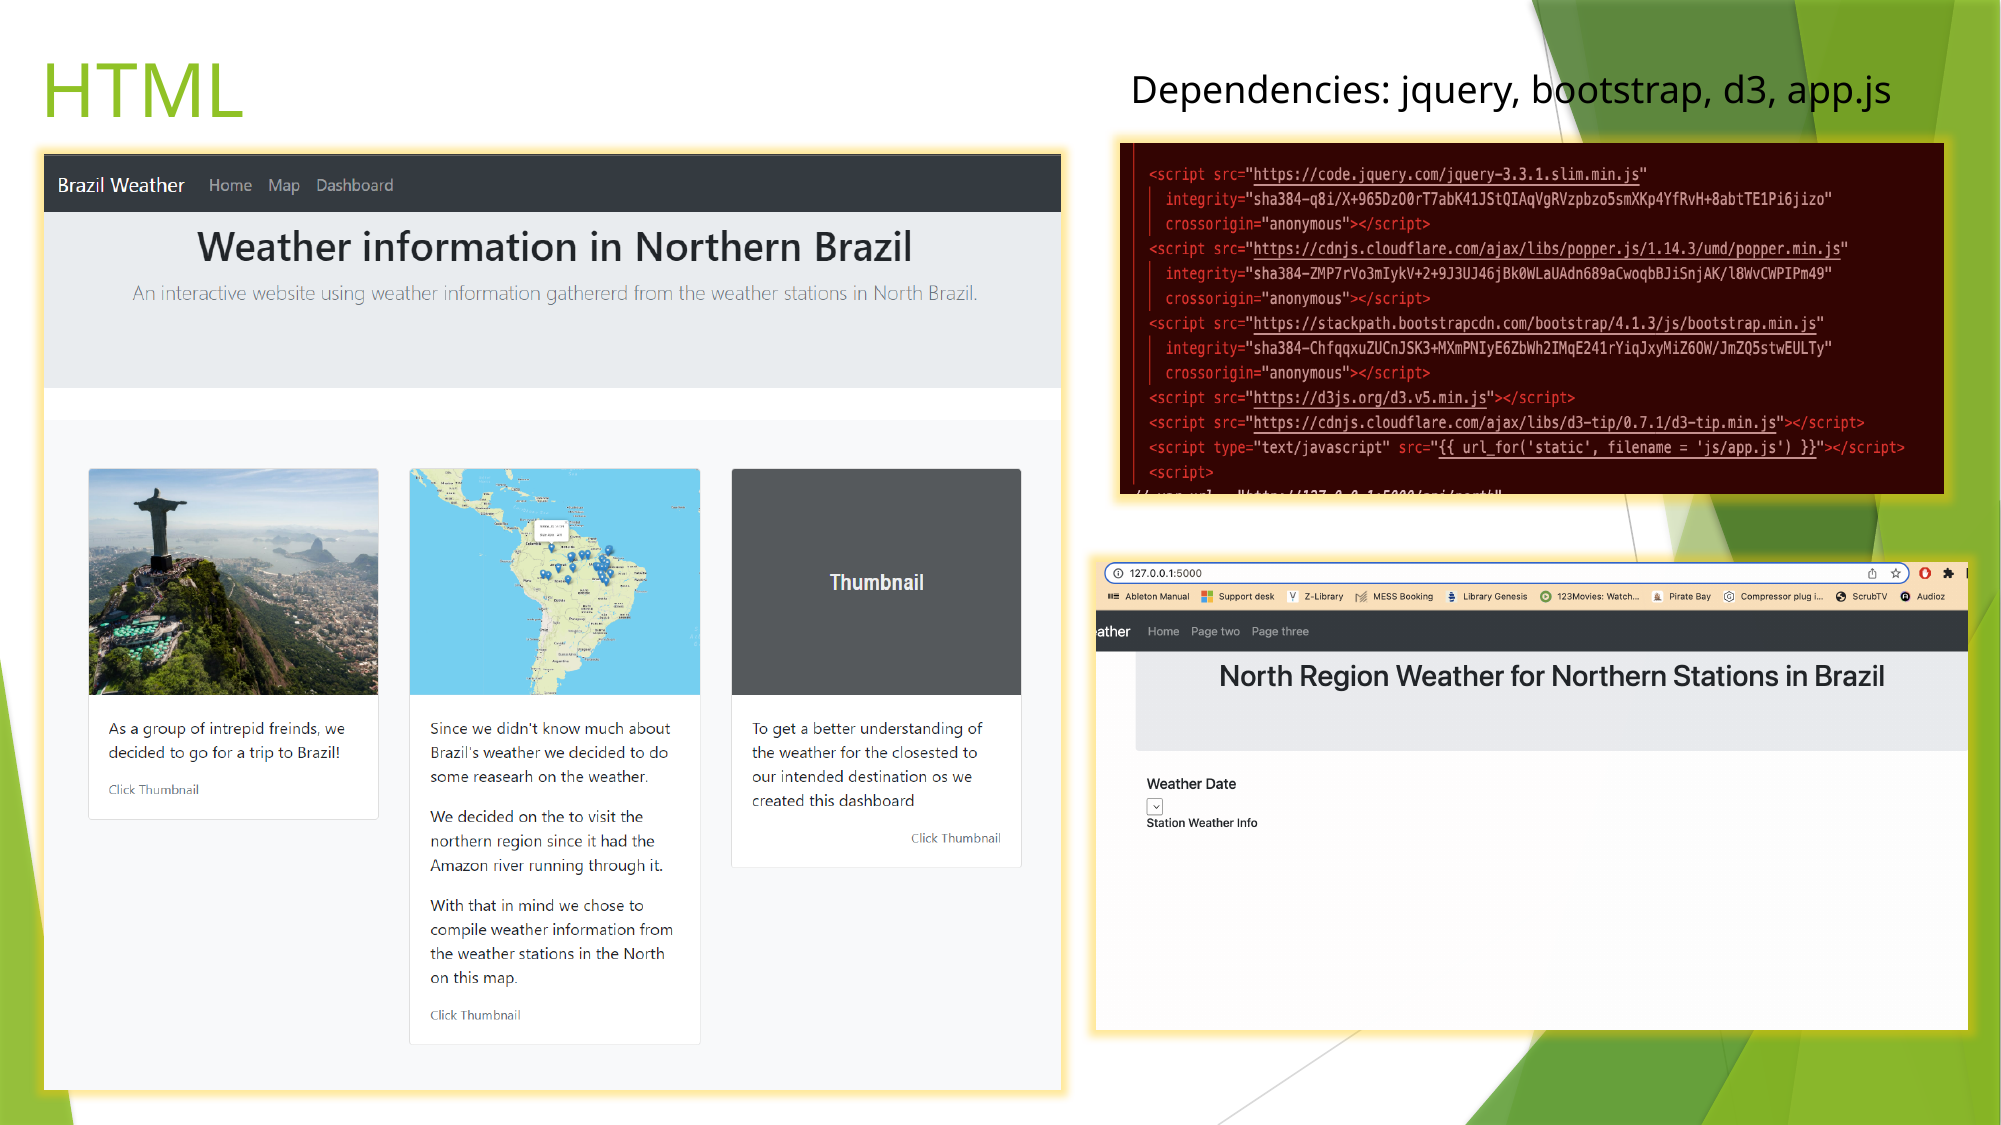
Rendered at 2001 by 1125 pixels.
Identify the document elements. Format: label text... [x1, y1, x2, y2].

picture [1095, 561, 1969, 1030]
title HTML [25, 35, 1437, 252]
picture [43, 154, 1062, 1091]
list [1120, 142, 1945, 495]
text_box Dependencies: jquery, bootstrap, d3, app.js [1115, 58, 1917, 119]
